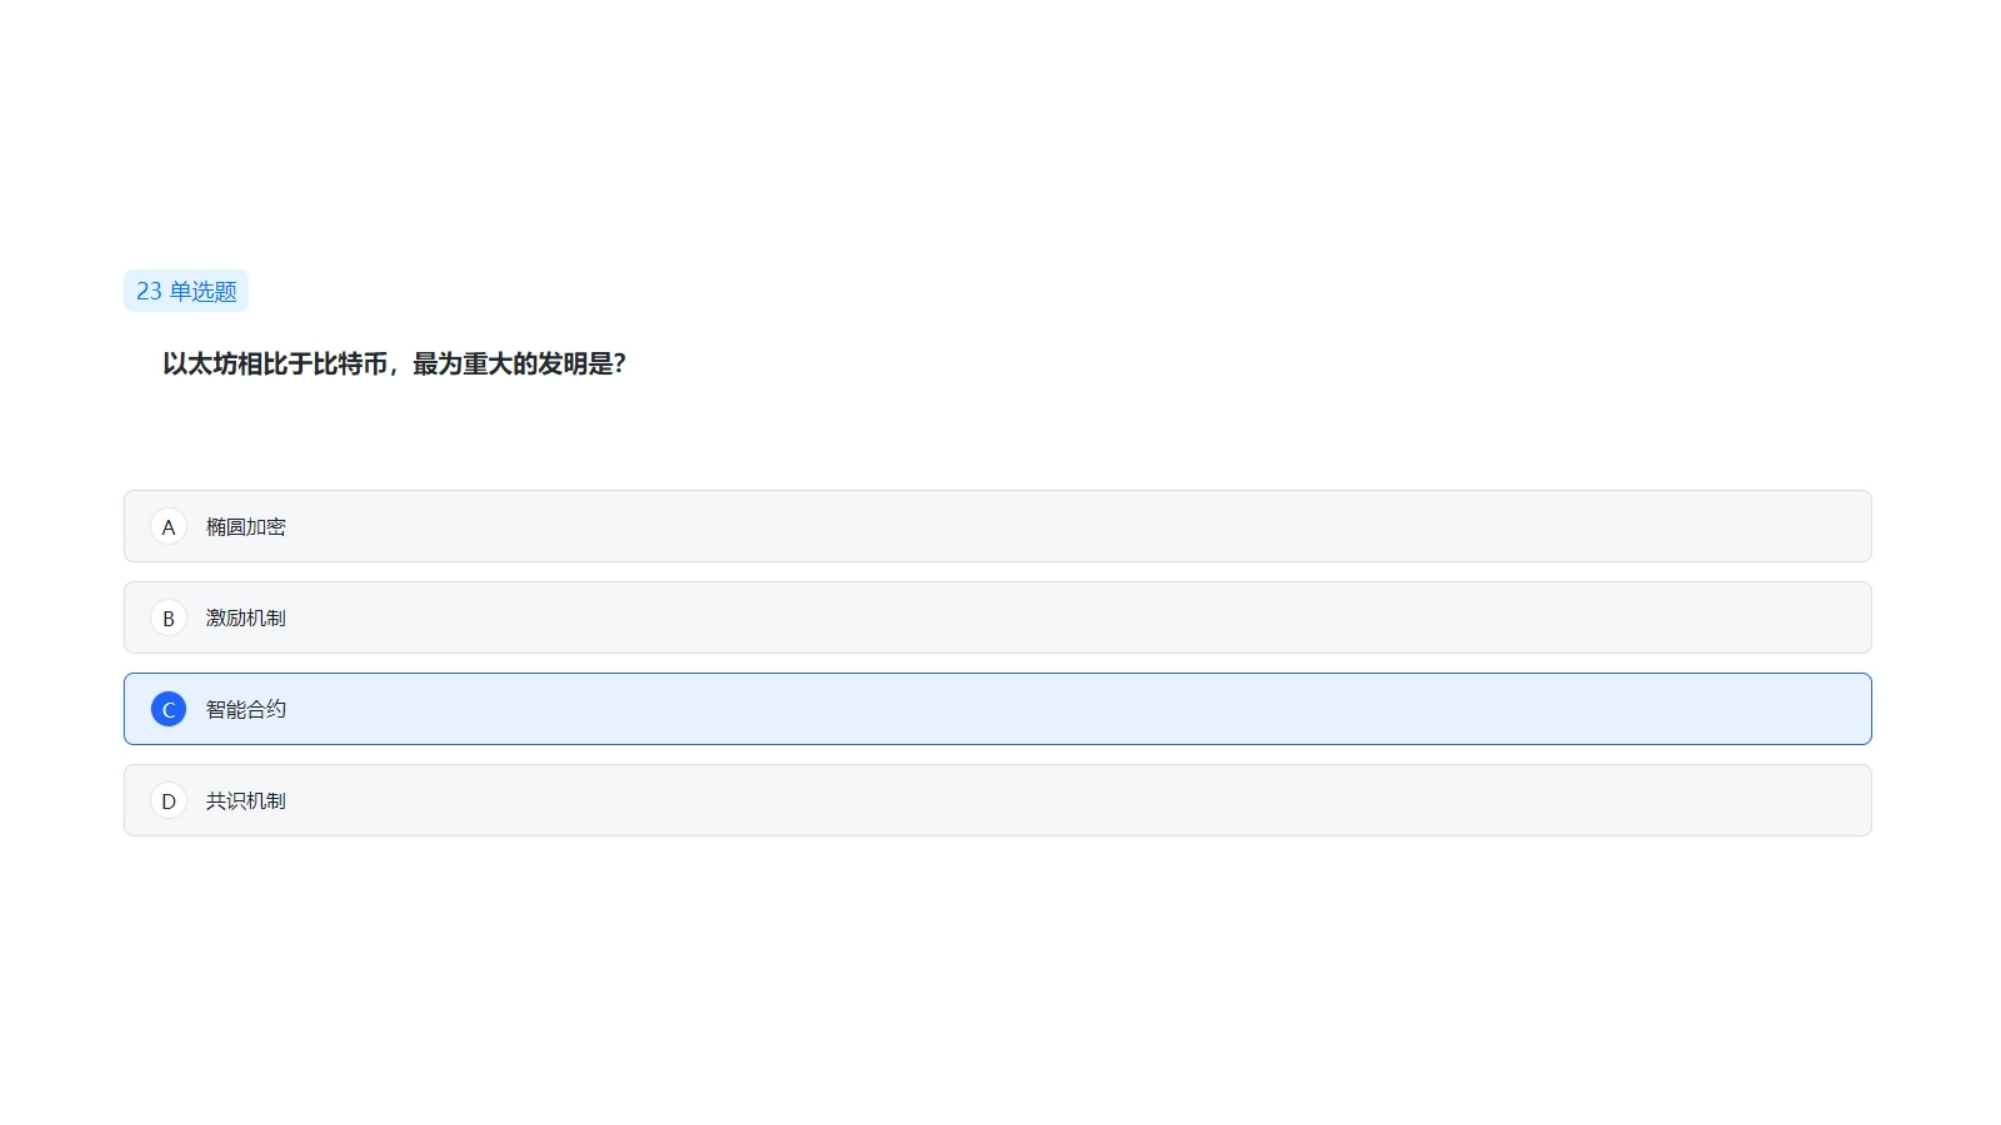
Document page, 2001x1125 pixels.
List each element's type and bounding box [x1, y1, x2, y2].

picture [110, 262, 1890, 863]
